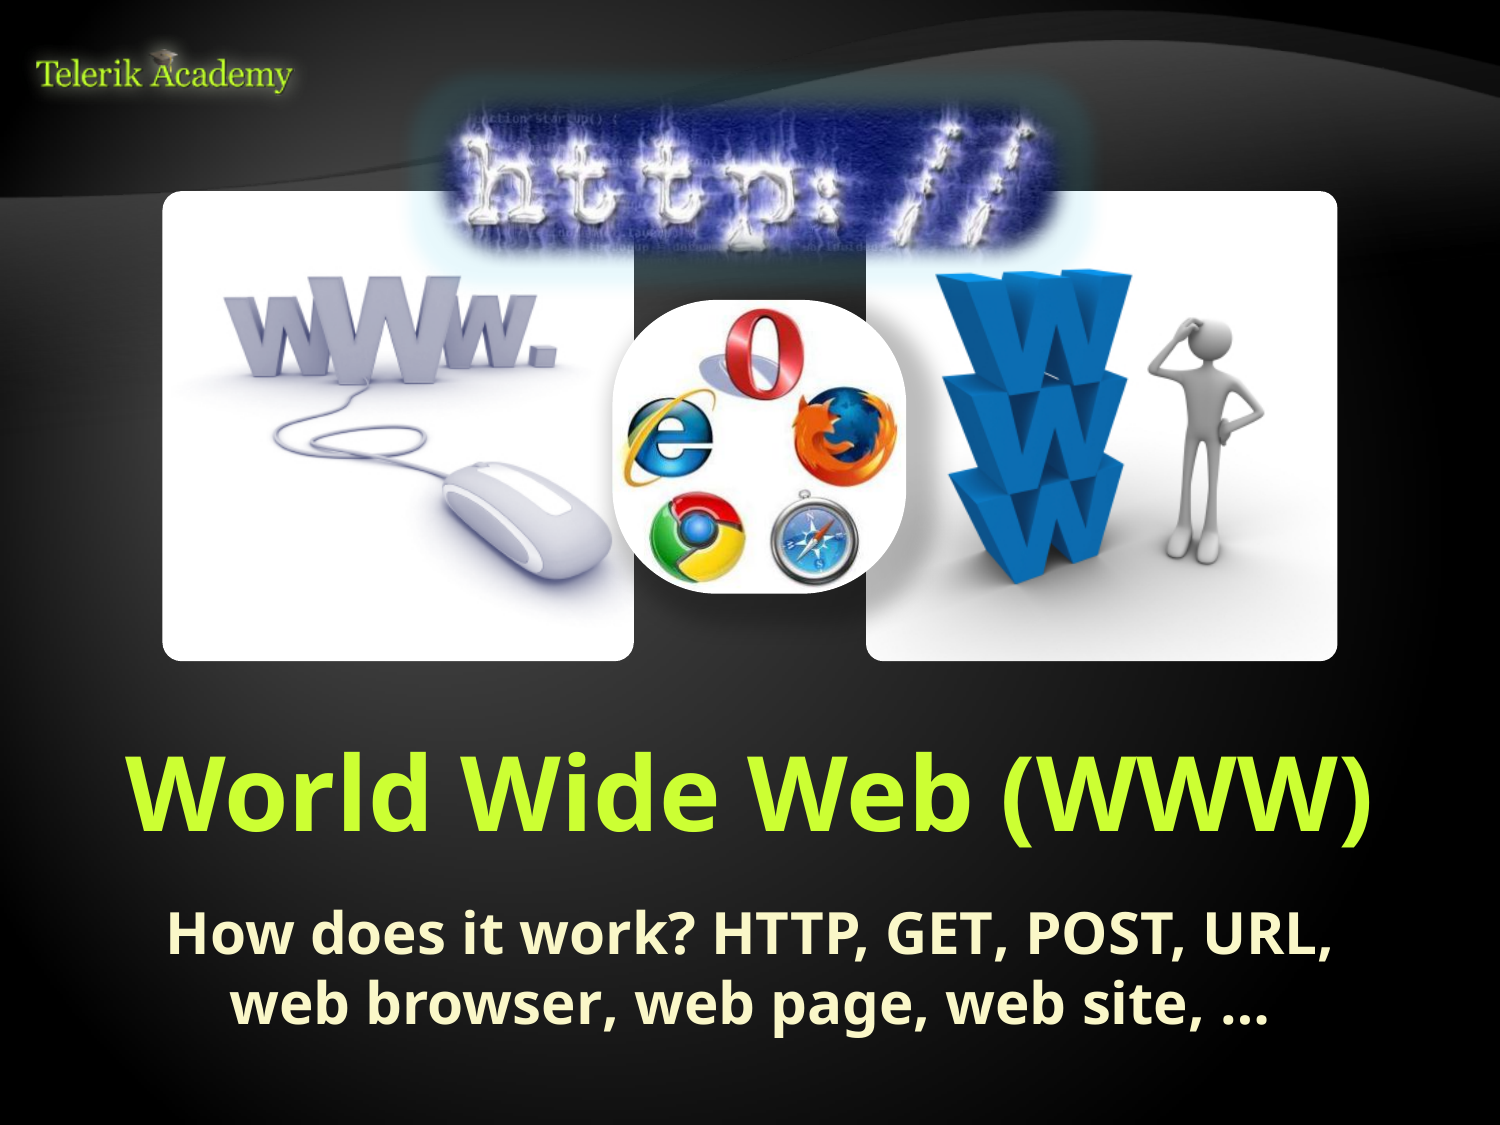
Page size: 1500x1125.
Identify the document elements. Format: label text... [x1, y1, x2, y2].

subtitle How does it work? HTTP, GET, POST, URL, web browser, web page, web site, … [99, 875, 1400, 1057]
picture [0, 0, 1500, 1125]
title World Wide Web (WWW) [99, 737, 1400, 850]
